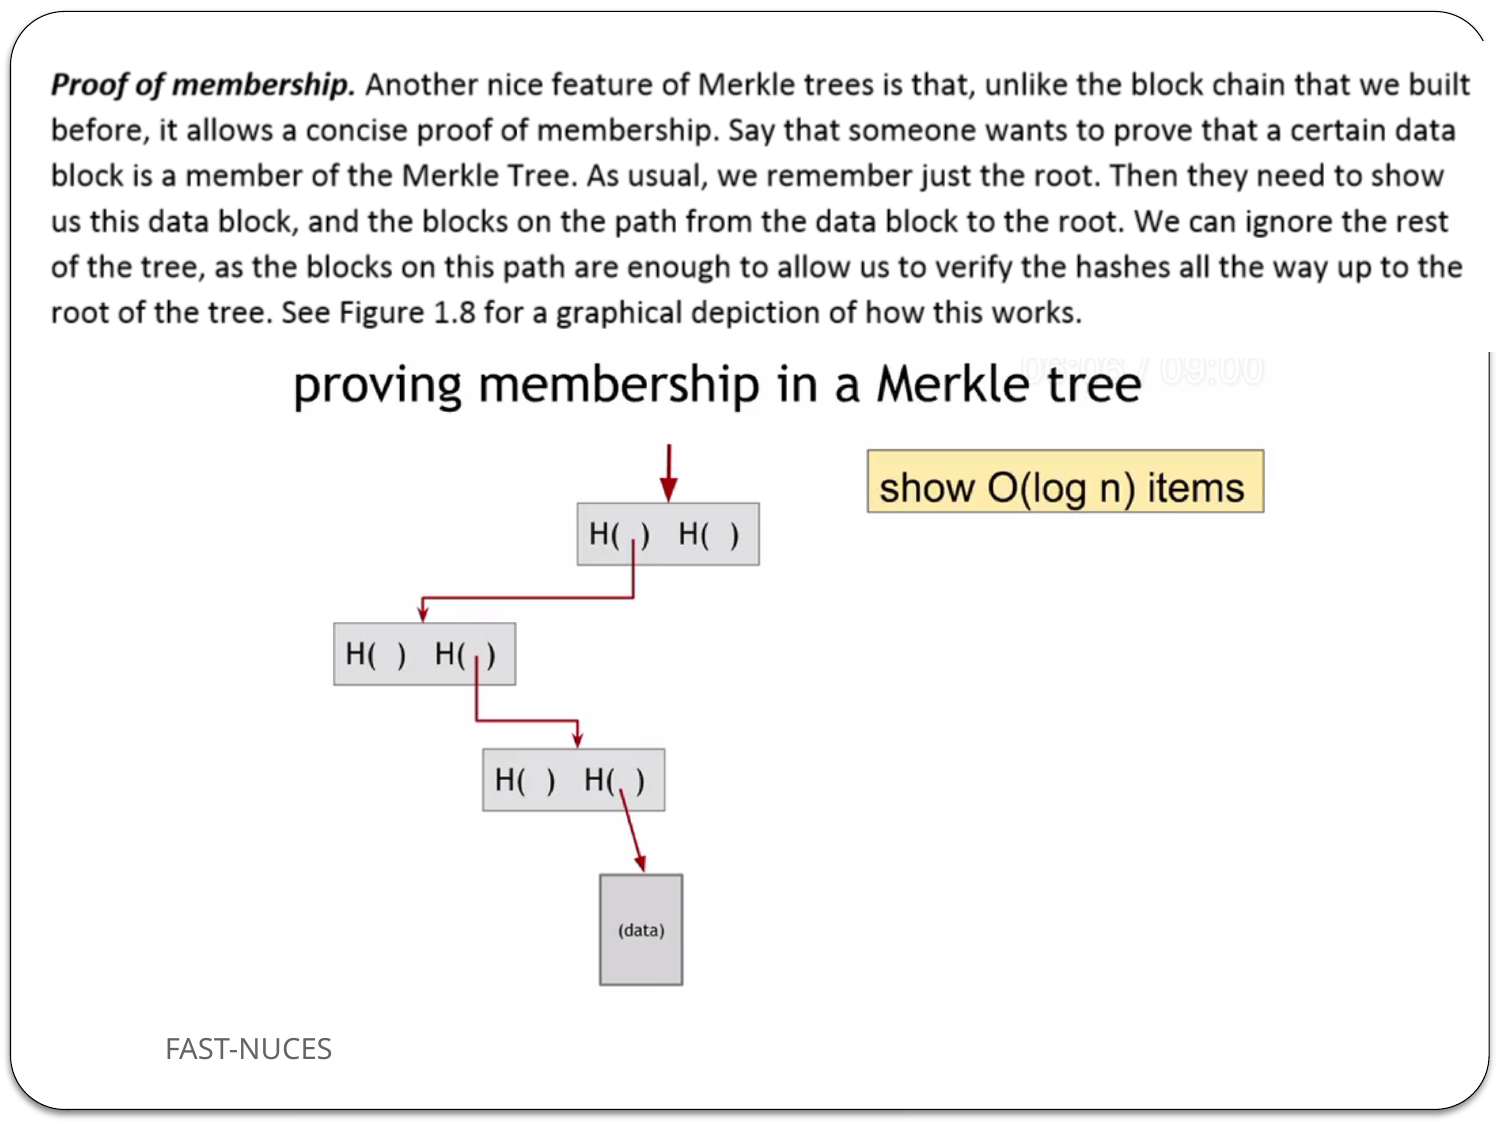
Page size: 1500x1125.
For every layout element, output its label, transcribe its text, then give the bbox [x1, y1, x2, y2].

picture [24, 40, 1500, 353]
footer FAST-NUCES [150, 1012, 800, 1088]
picture [274, 358, 1276, 993]
